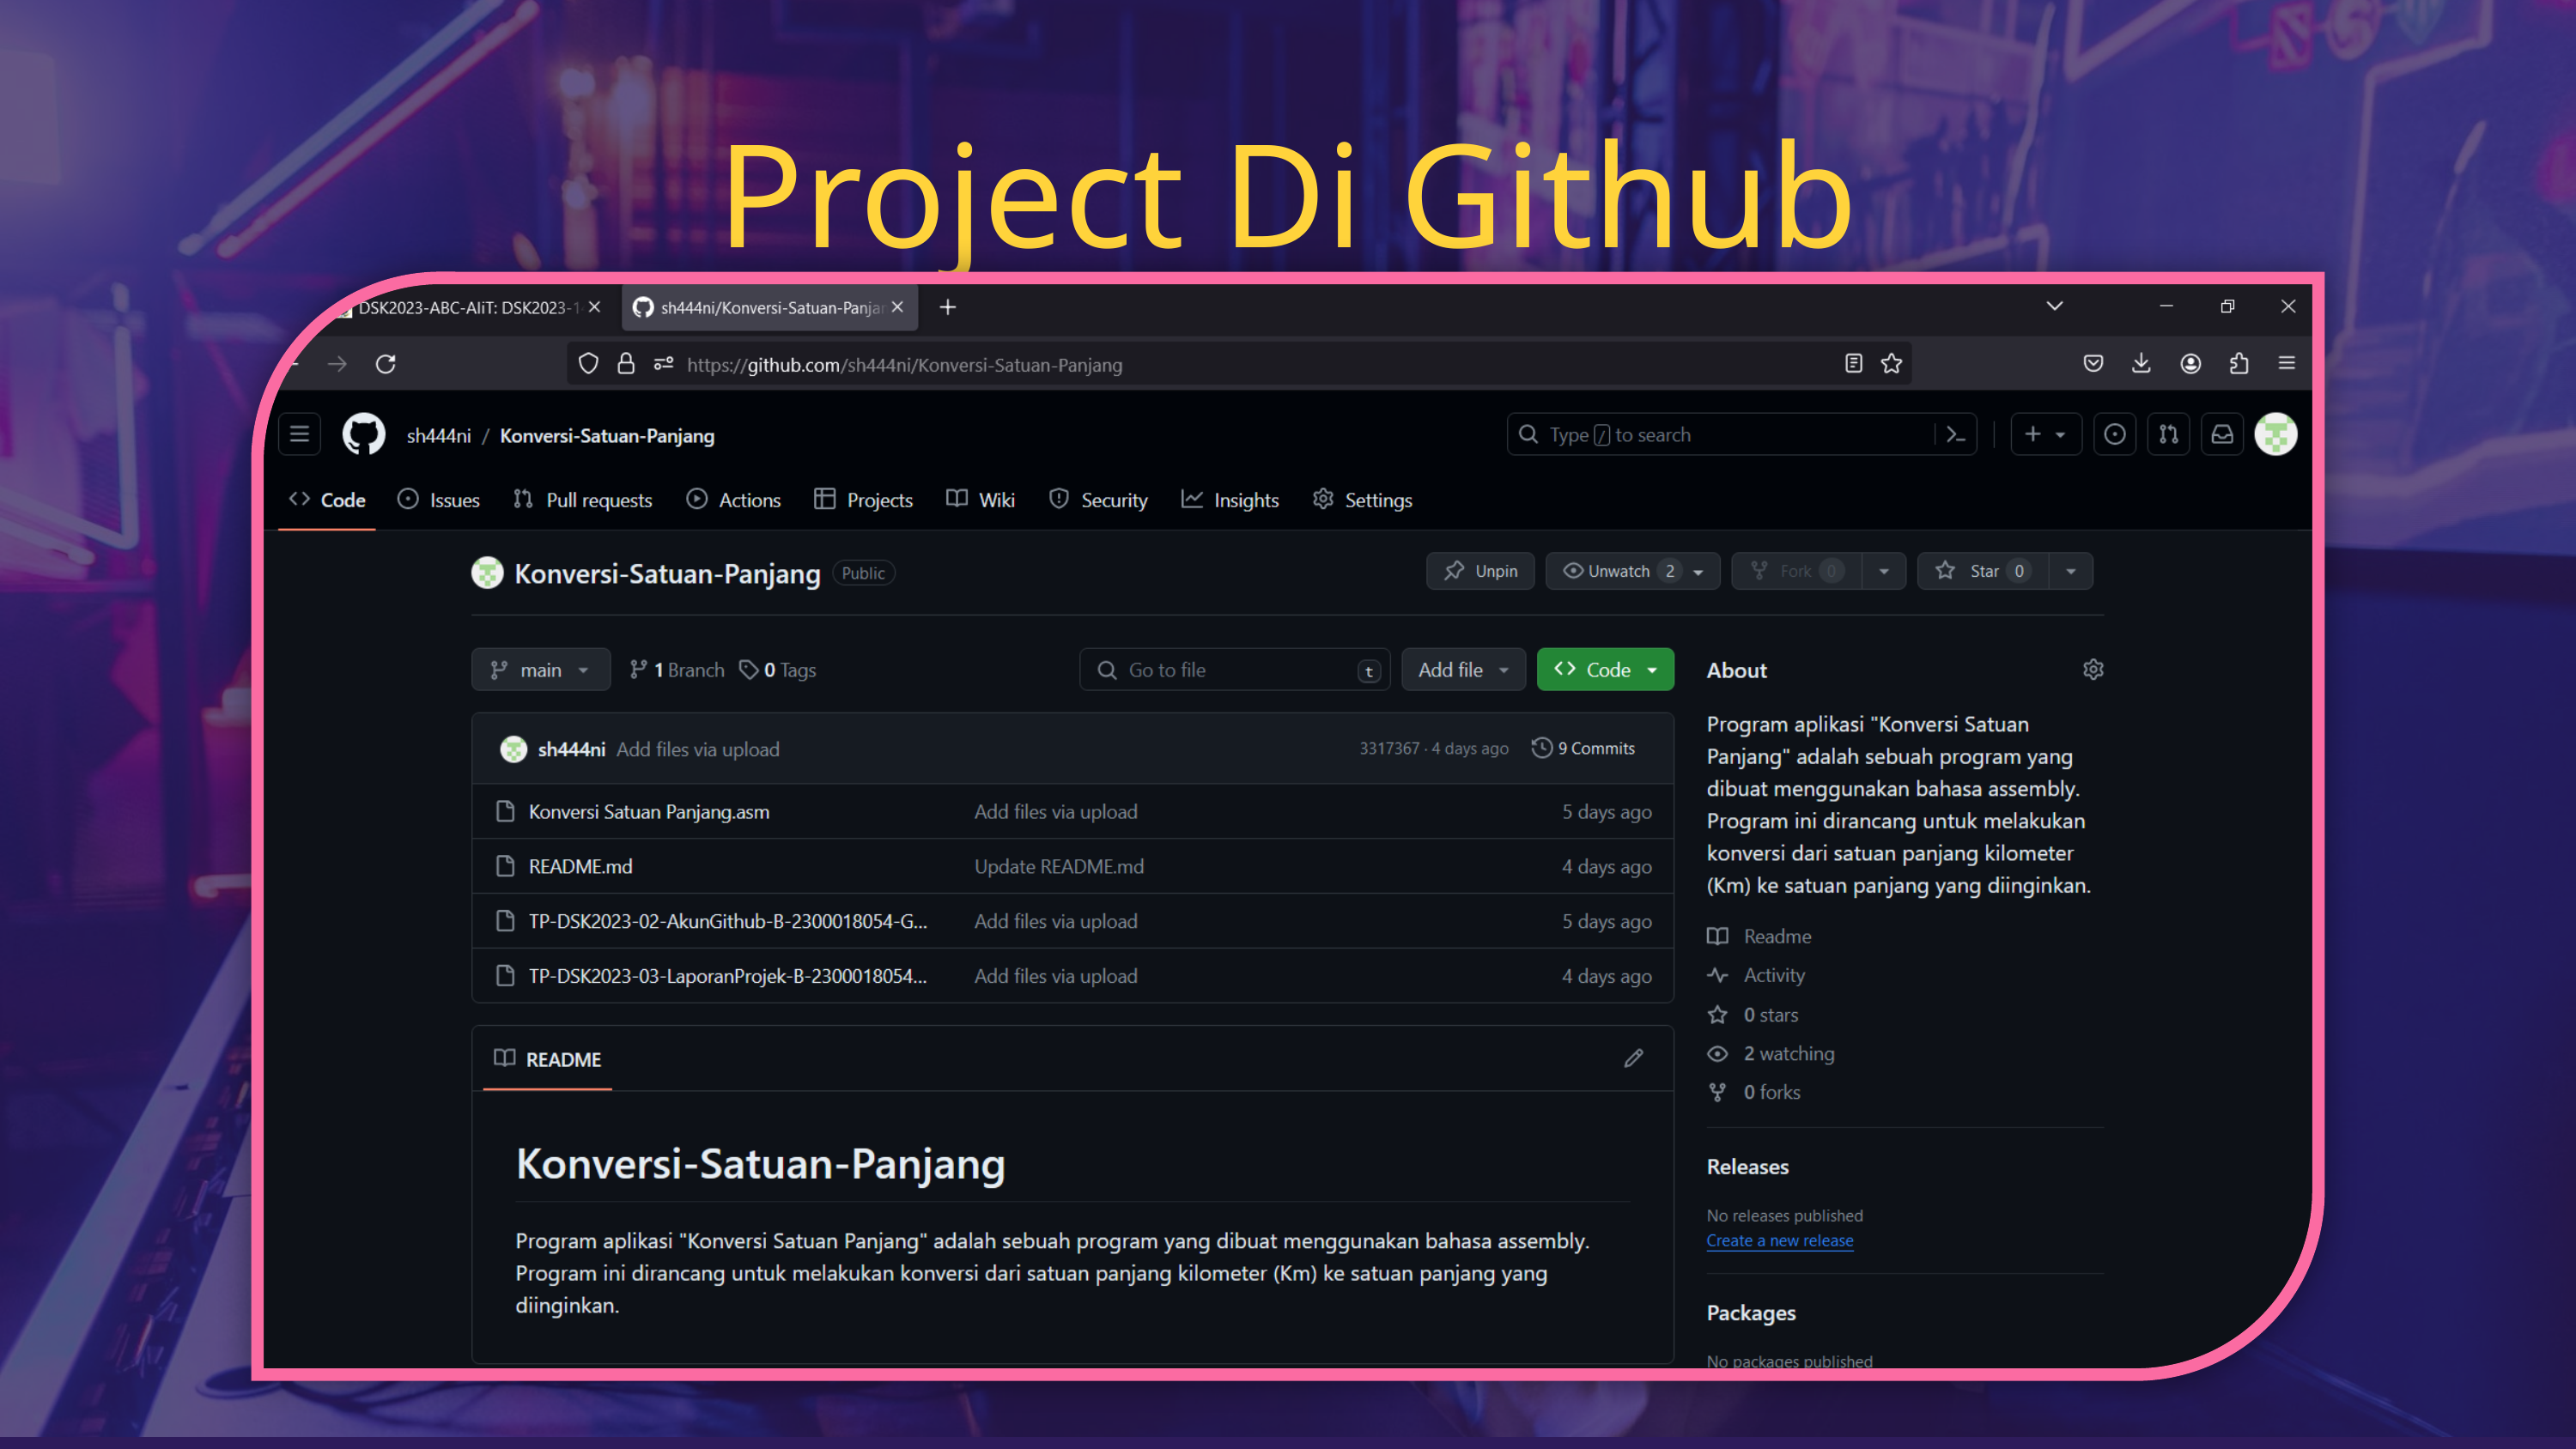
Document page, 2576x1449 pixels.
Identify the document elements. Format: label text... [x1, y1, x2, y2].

picture [257, 277, 2319, 1375]
text_box Project Di Github [144, 70, 2432, 276]
text_box [0, 0, 2576, 1437]
